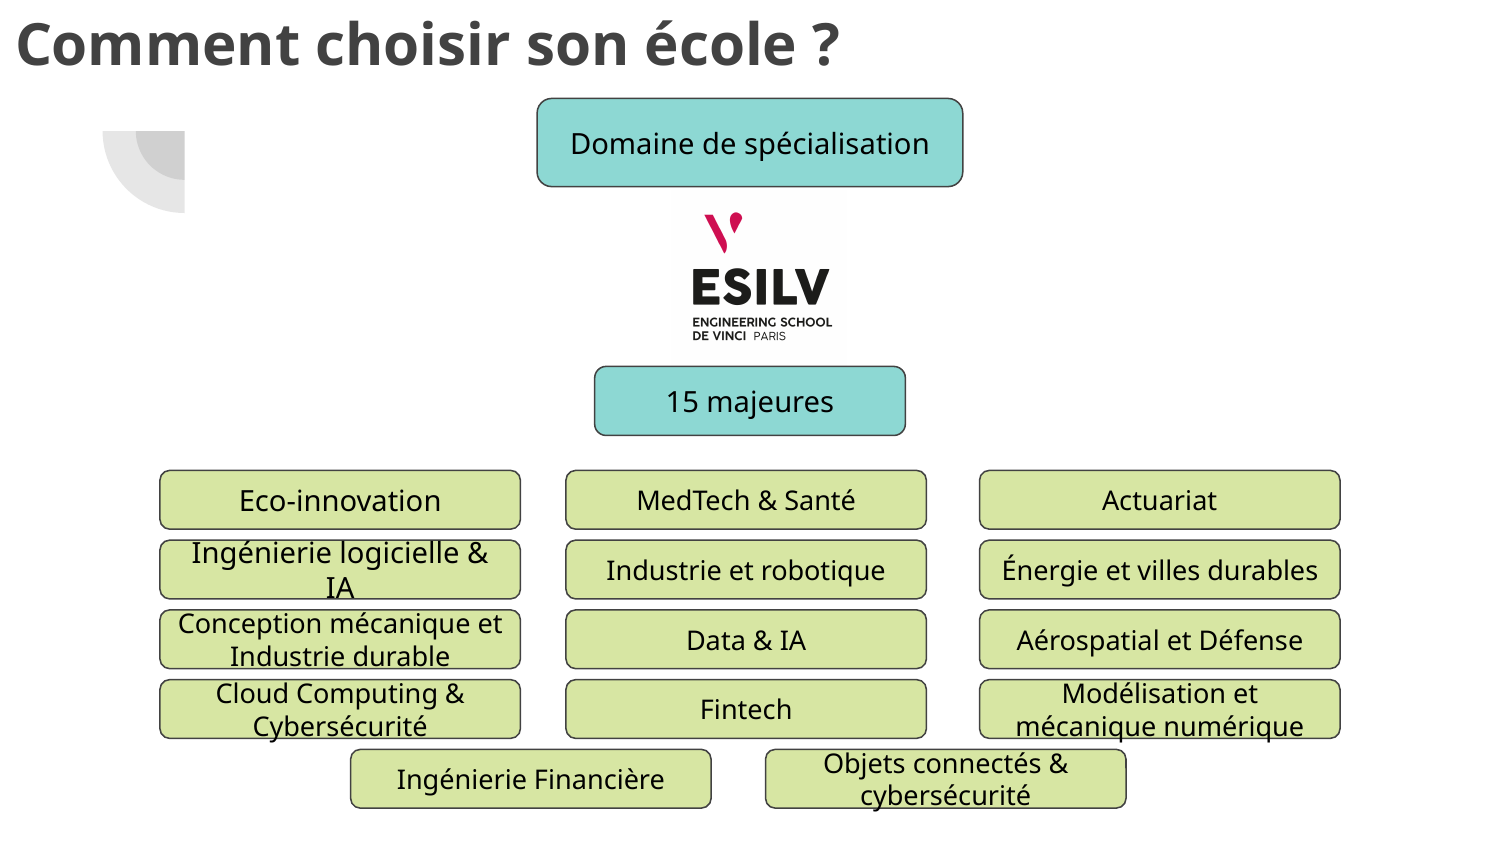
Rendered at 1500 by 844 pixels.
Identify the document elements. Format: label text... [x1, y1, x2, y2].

text_box Conception mécanique et Industrie durable [159, 609, 521, 669]
text_box Aérospatial et Défense [979, 609, 1341, 669]
text_box Ingénierie logicielle & IA [159, 540, 521, 599]
text_box Actuariat [979, 470, 1341, 530]
text_box Domaine de spécialisation [537, 98, 963, 187]
text_box MedTech & Santé [565, 470, 927, 530]
text_box Data & IA [565, 609, 927, 669]
text_box Objets connectés & cybersécurité [765, 749, 1127, 809]
text_box Eco-innovation [159, 470, 521, 530]
text_box Industrie et robotique [565, 540, 927, 599]
text_box 15 majeures [594, 366, 906, 436]
text_box Fintech [565, 679, 927, 739]
text_box Modélisation et mécanique numérique [979, 679, 1341, 739]
text_box Énergie et villes durables [979, 540, 1341, 599]
title Comment choisir son école ? [0, 0, 1154, 156]
text_box Cloud Computing & Cybersécurité [159, 679, 521, 739]
text_box Ingénierie Financière [350, 749, 712, 809]
picture [670, 190, 847, 367]
